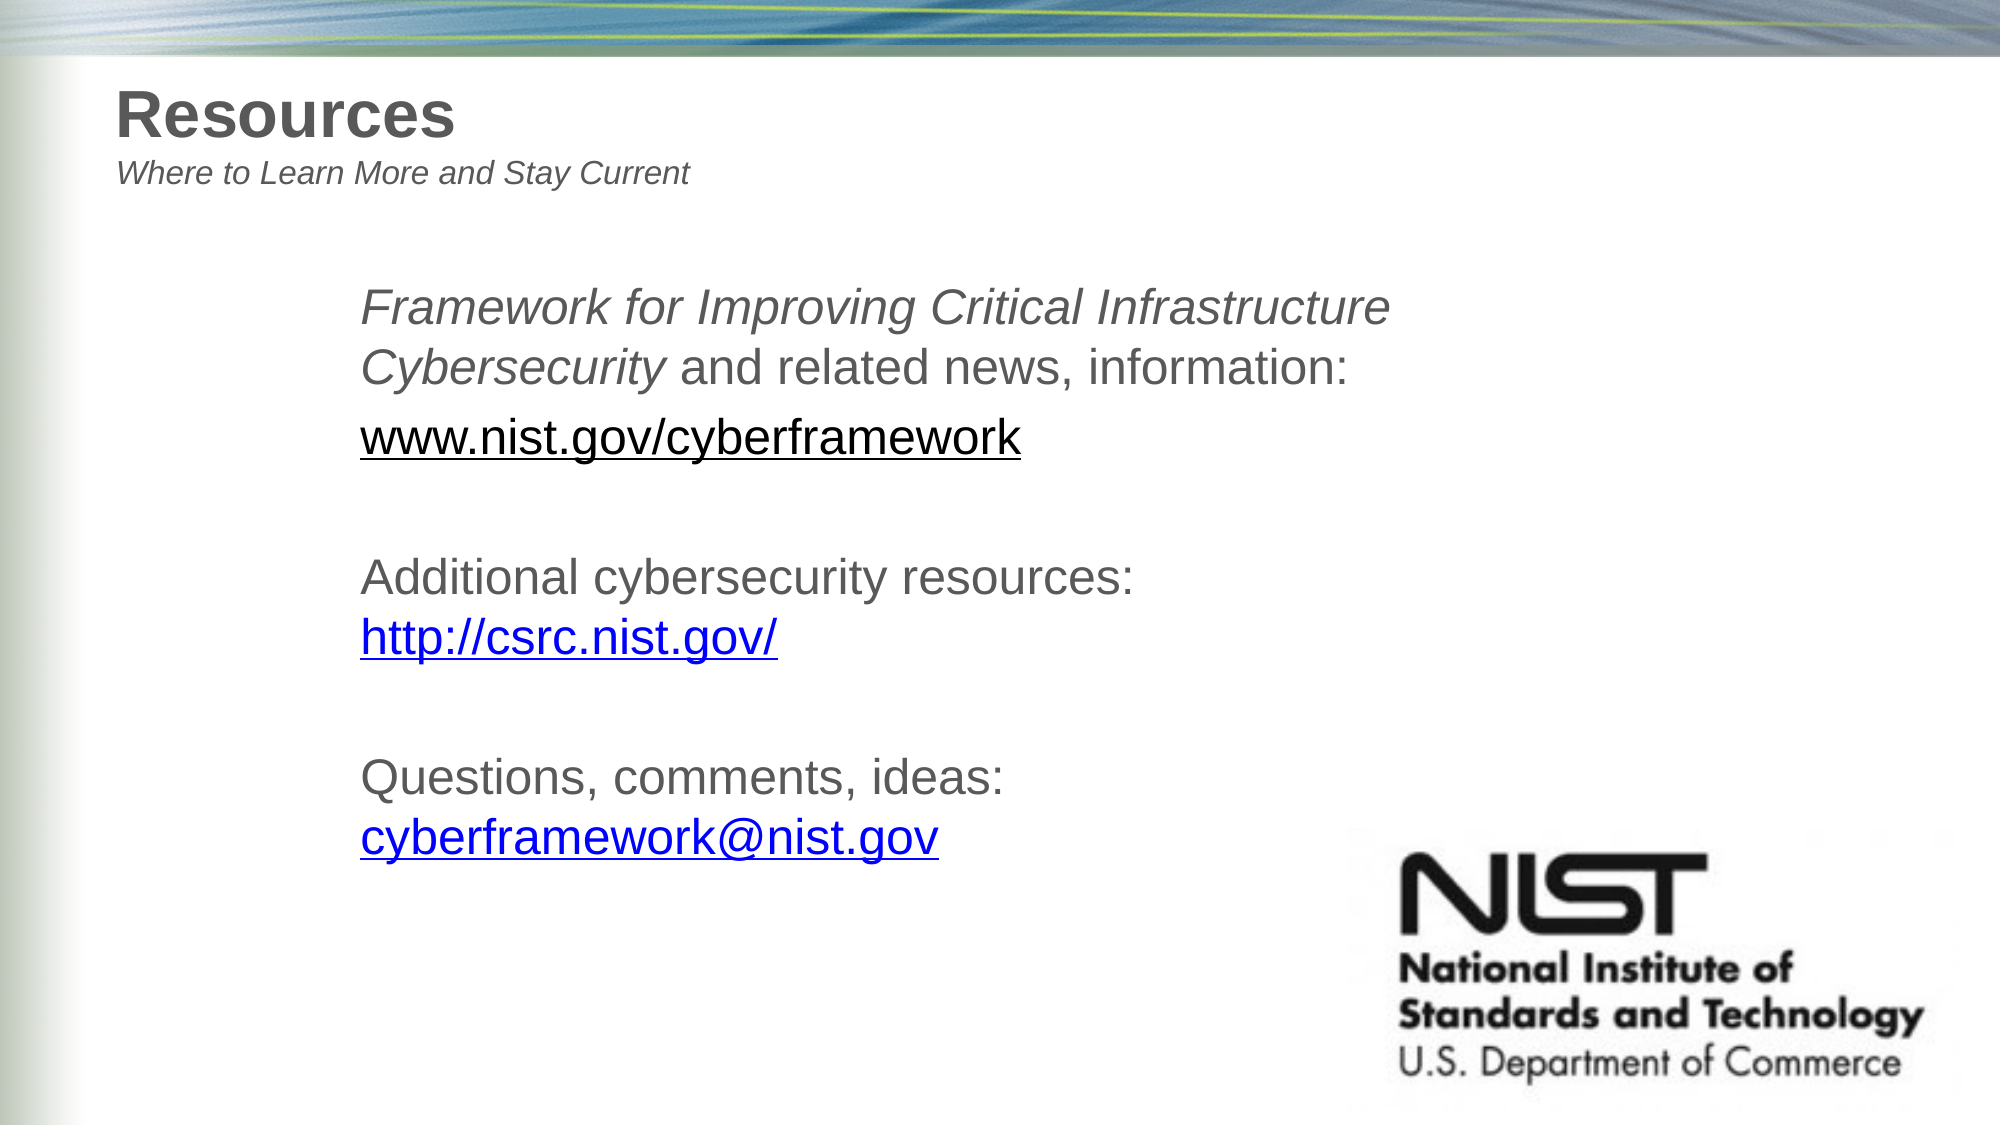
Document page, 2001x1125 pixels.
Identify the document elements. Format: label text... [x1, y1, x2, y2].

title Resources Where to Learn More and Stay Current [100, 68, 1457, 194]
list Framework for Improving Critical Infrastructure Cybersecurity and related news, information: www.nist.gov/cyberframework Additional cybersecurity resources: http://csrc.nist.gov/ Questions, comments, ideas: cyberframework@nist.gov [345, 207, 1474, 1125]
picture [0, 0, 2000, 1125]
